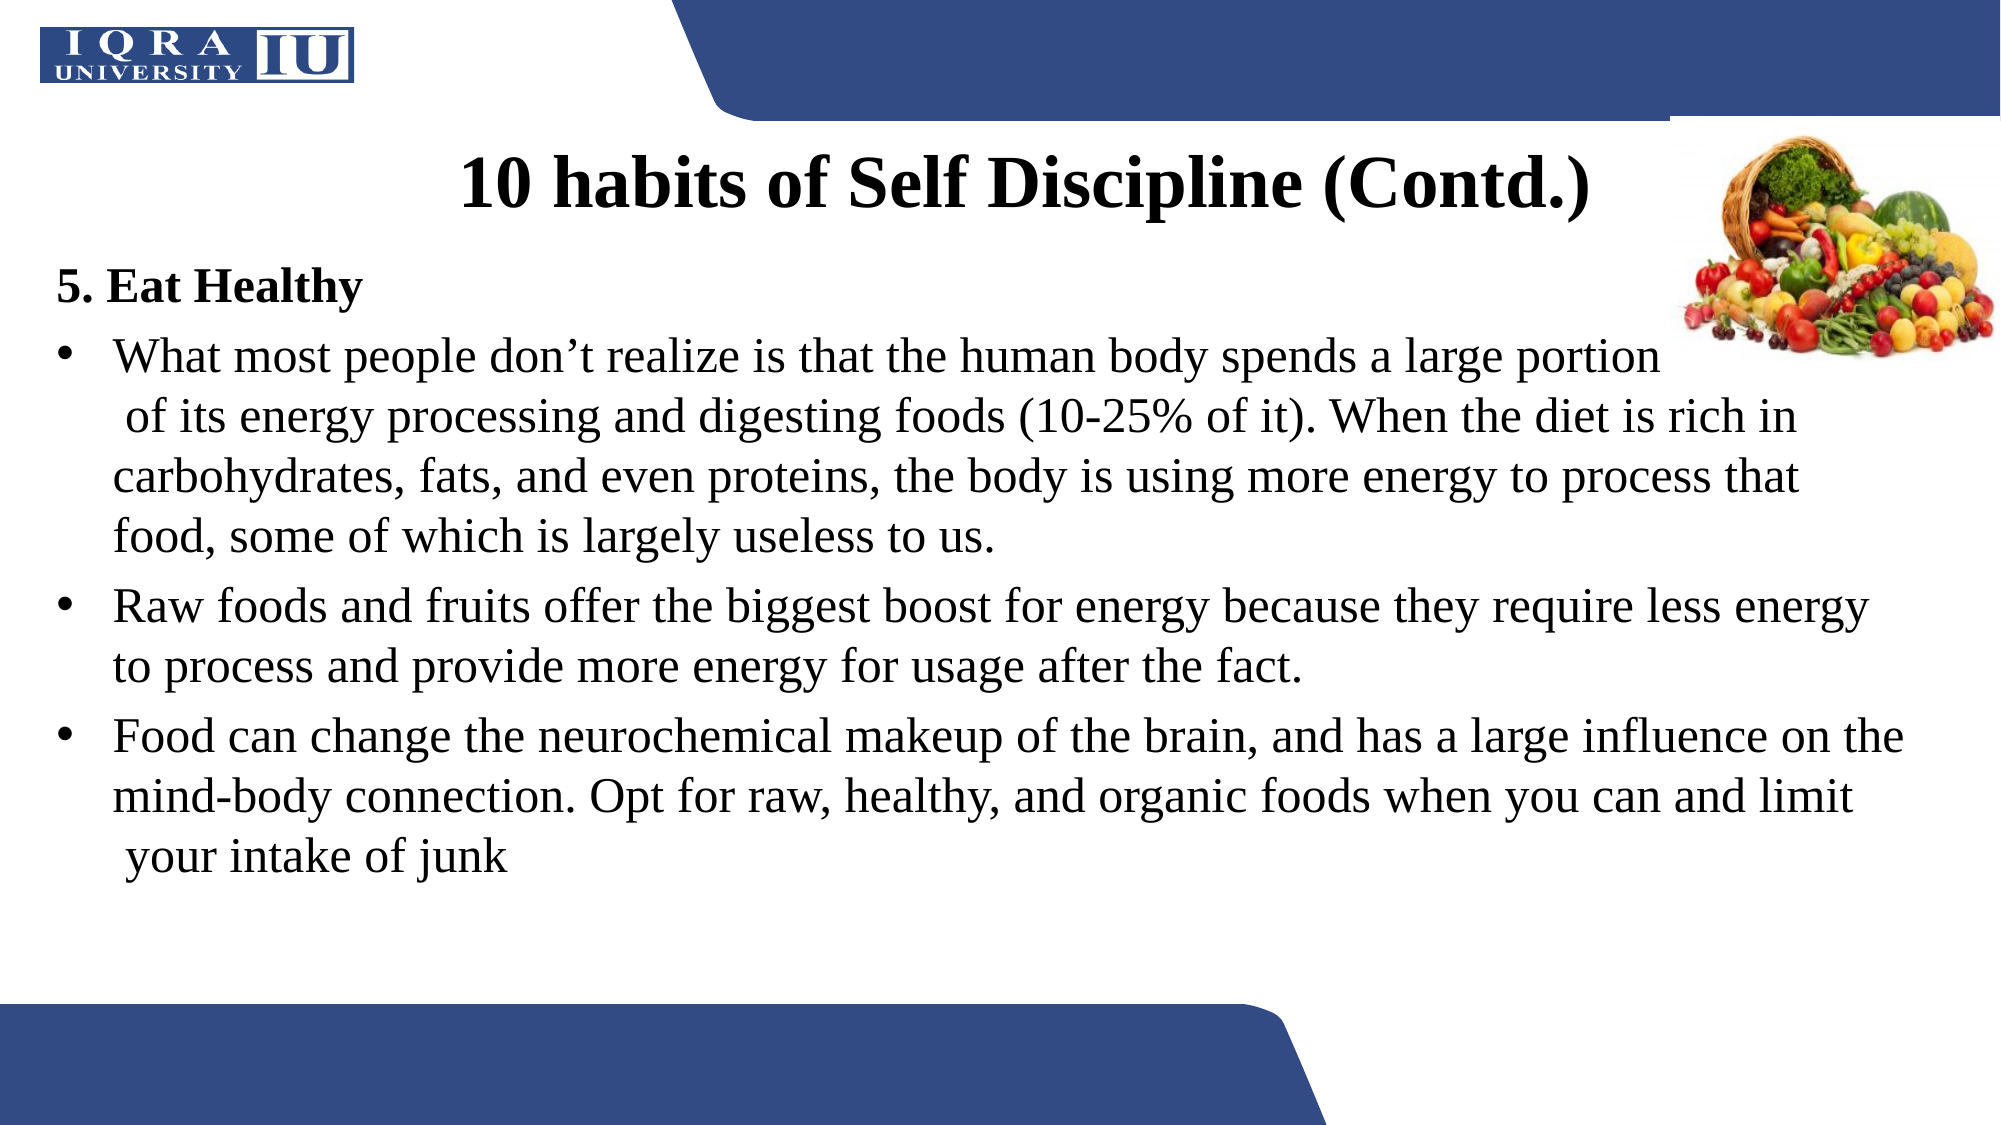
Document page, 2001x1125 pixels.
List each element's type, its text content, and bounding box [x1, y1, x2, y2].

picture [39, 26, 355, 83]
title [150, 99, 1850, 288]
text_box 10 habits of Self Discipline (Contd.) [174, 125, 1665, 313]
list 5. Eat Healthy What most people don’t realize is that the human body spends a large portion of its energy processing and digesting foods (10-25% of it). When the diet is rich in carbohydrates, fats, and even proteins, the body is using more energy to process that food, some of which is largely useless to us. Raw foods and fruits offer the biggest boost for energy because they require less energy to process and provide more energy for usage after the fact. Food can change the neurochemical makeup of the brain, and has a large influence on the mind-body connection. Opt for raw, healthy, and organic foods when you can and limit your intake of junk [41, 245, 1928, 1004]
picture [1670, 116, 2000, 371]
